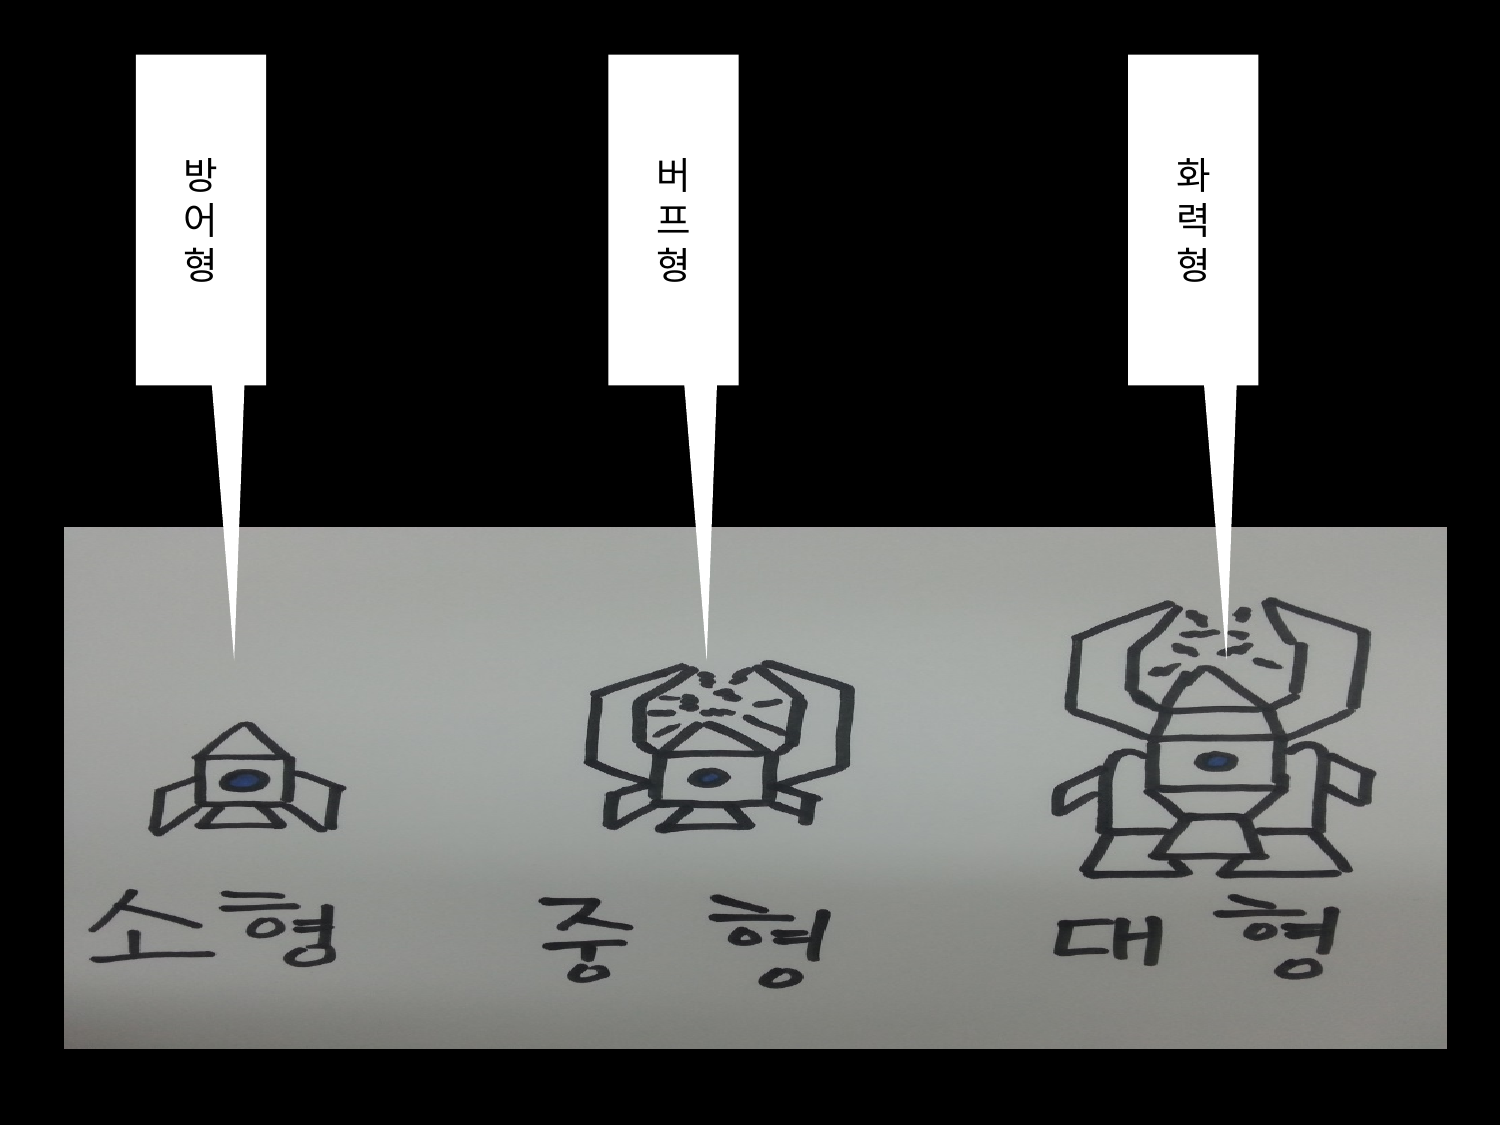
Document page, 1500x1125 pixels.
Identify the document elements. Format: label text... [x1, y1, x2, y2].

text_box 버 프 형 [606, 52, 741, 525]
text_box 방 어 형 [133, 52, 269, 525]
text_box 화 력 형 [1125, 52, 1261, 525]
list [64, 526, 1448, 1049]
